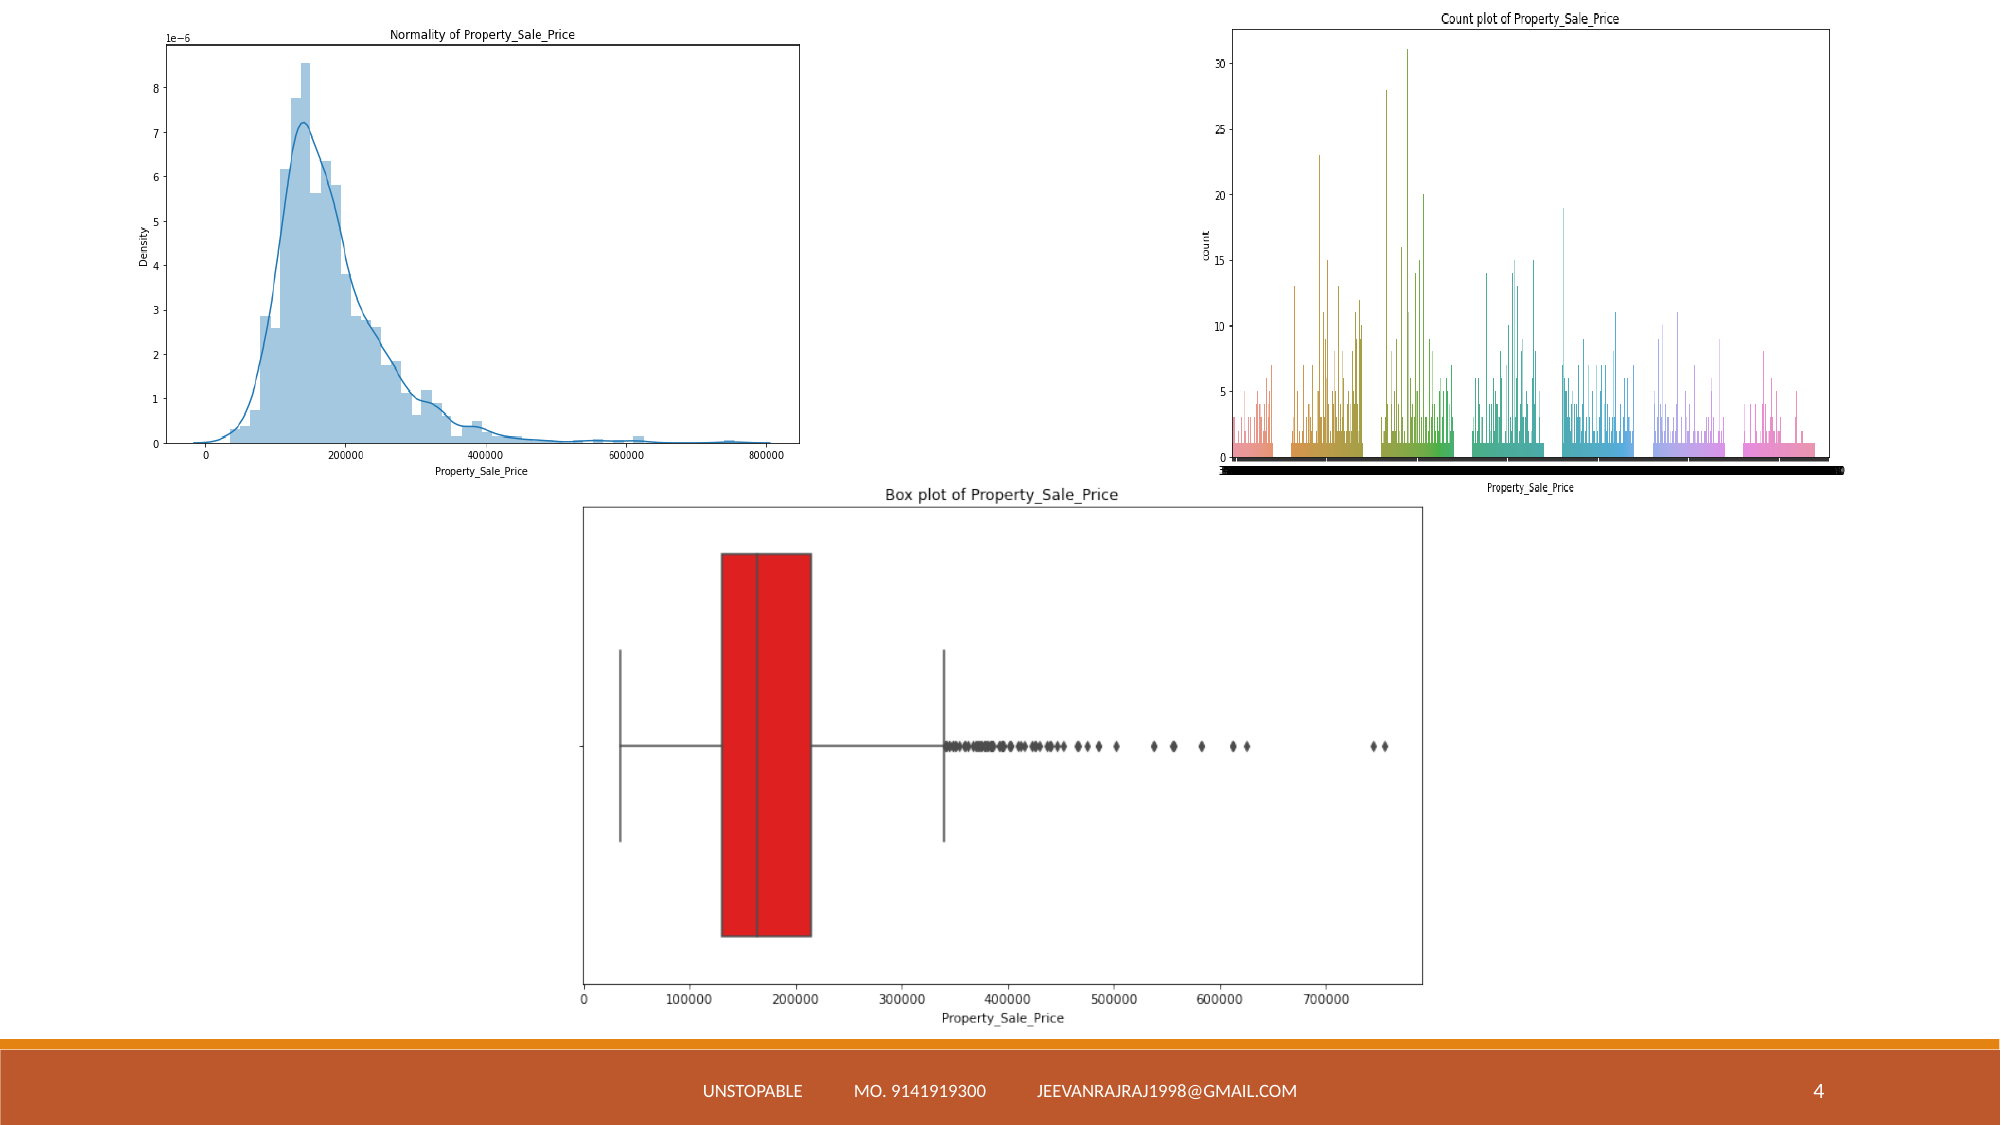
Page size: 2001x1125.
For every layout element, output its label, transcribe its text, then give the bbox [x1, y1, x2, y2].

slide_number 4 [1624, 1059, 1840, 1120]
picture [132, 5, 1852, 1034]
footer unstopable Mo. 9141919300 jeevanrajraj1998@gmail.com [604, 1059, 1396, 1120]
